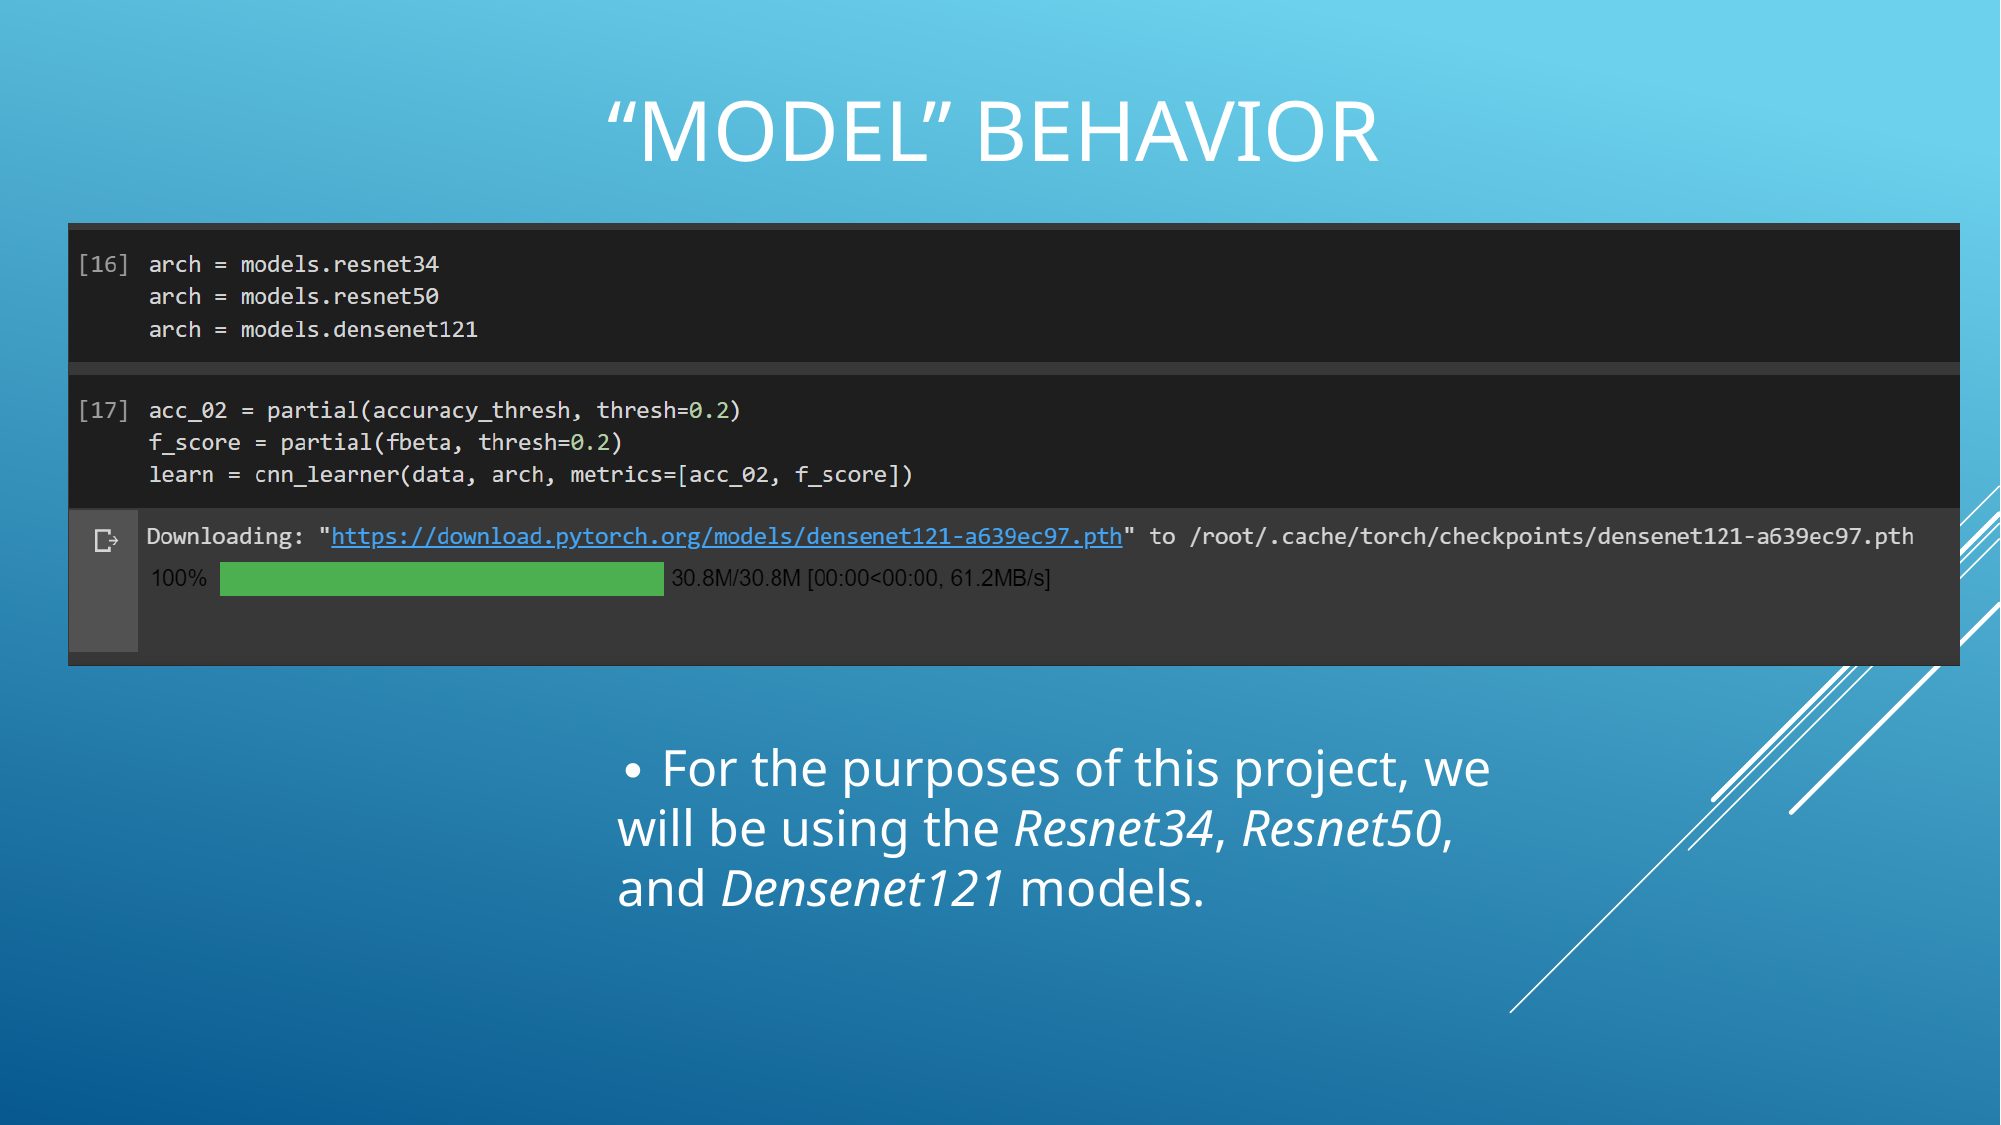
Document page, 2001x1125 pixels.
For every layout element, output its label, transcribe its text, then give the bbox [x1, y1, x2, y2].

title “model” behavior [23, 18, 1944, 238]
picture [68, 223, 1961, 667]
text_box ∙ For the purposes of this project, we will be using the Resnet34, Resnet50, and Densenet121 models. [602, 728, 1518, 924]
